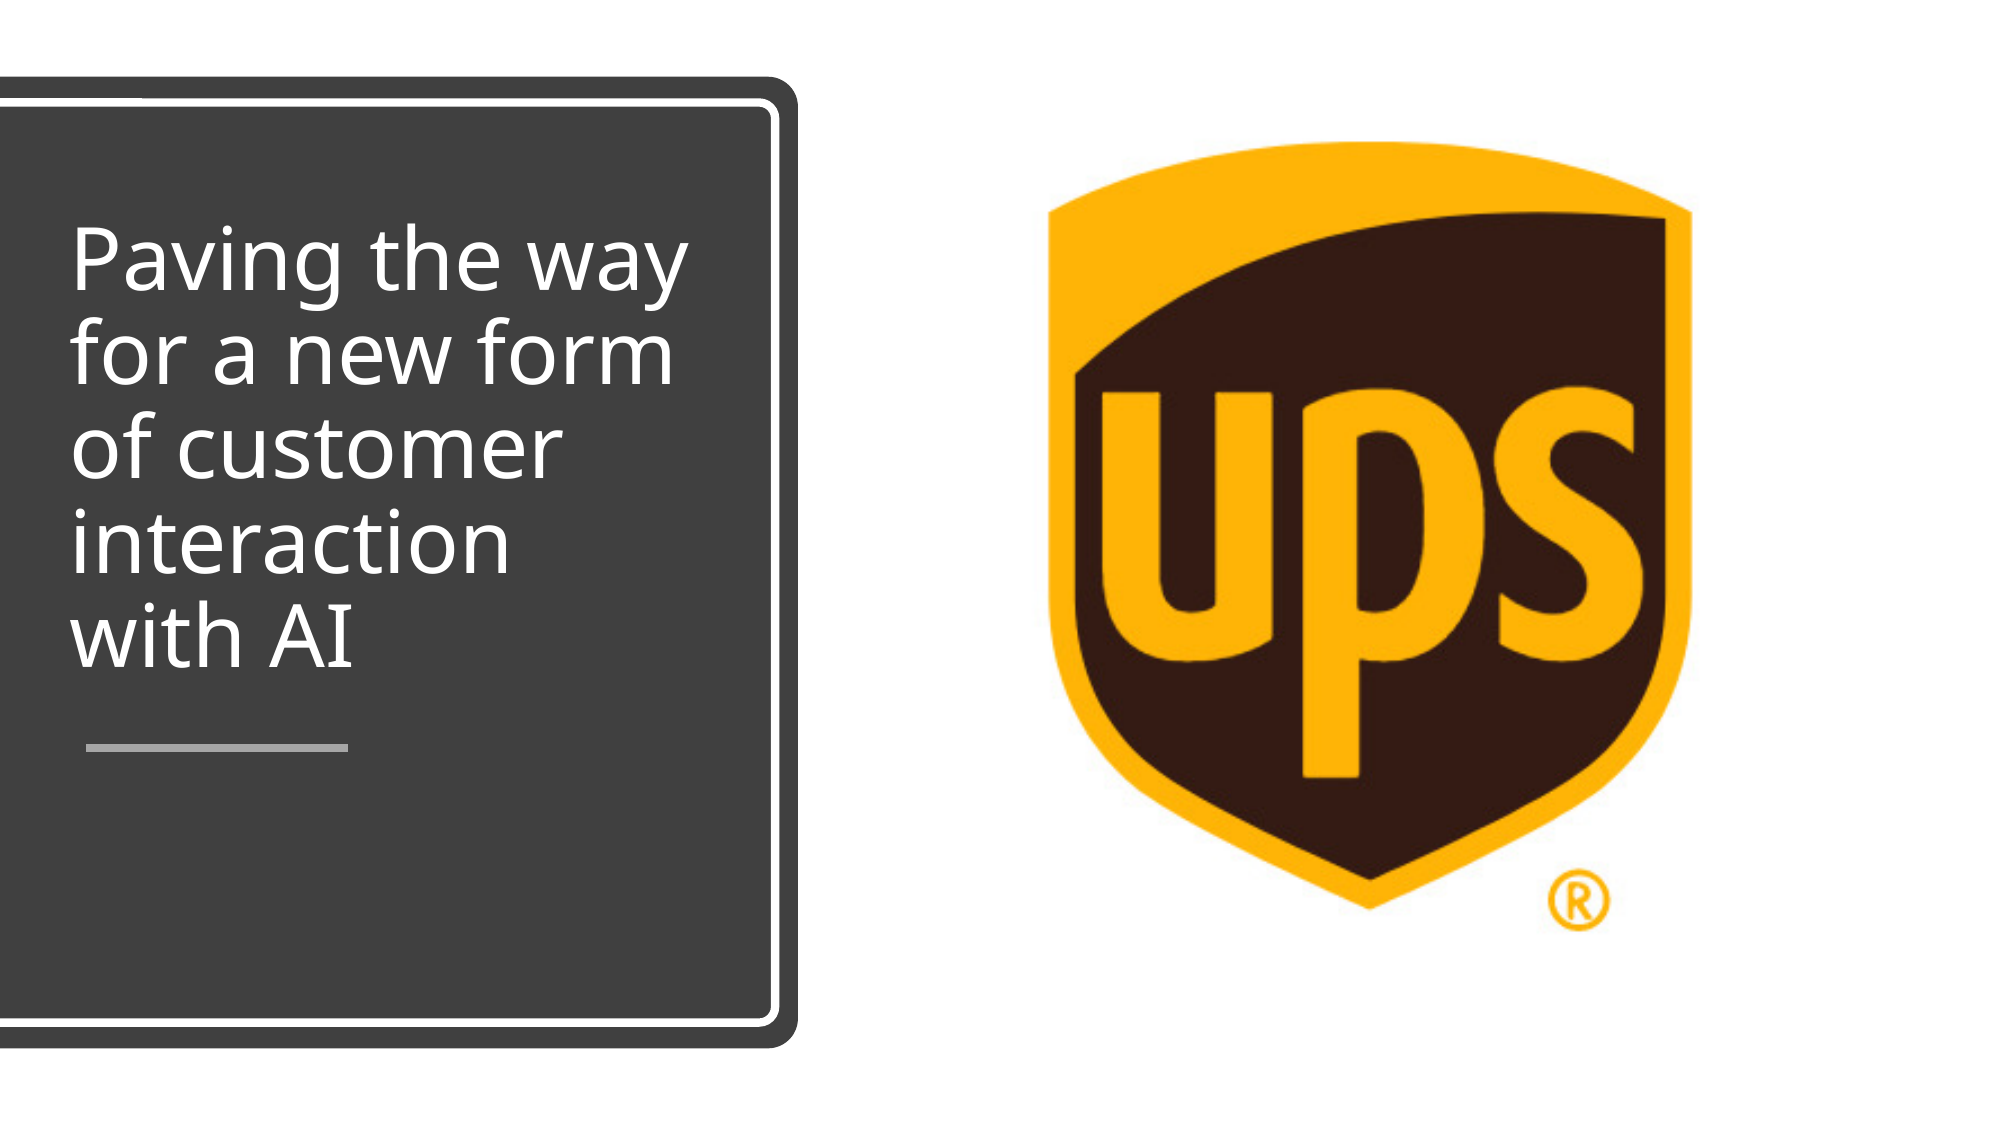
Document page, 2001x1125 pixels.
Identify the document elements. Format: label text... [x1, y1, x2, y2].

picture [853, 86, 1927, 1013]
title Paving the way for a new form of customer interaction with AI [54, 184, 706, 718]
text_box [0, 101, 777, 1024]
text_box [0, 75, 799, 1050]
